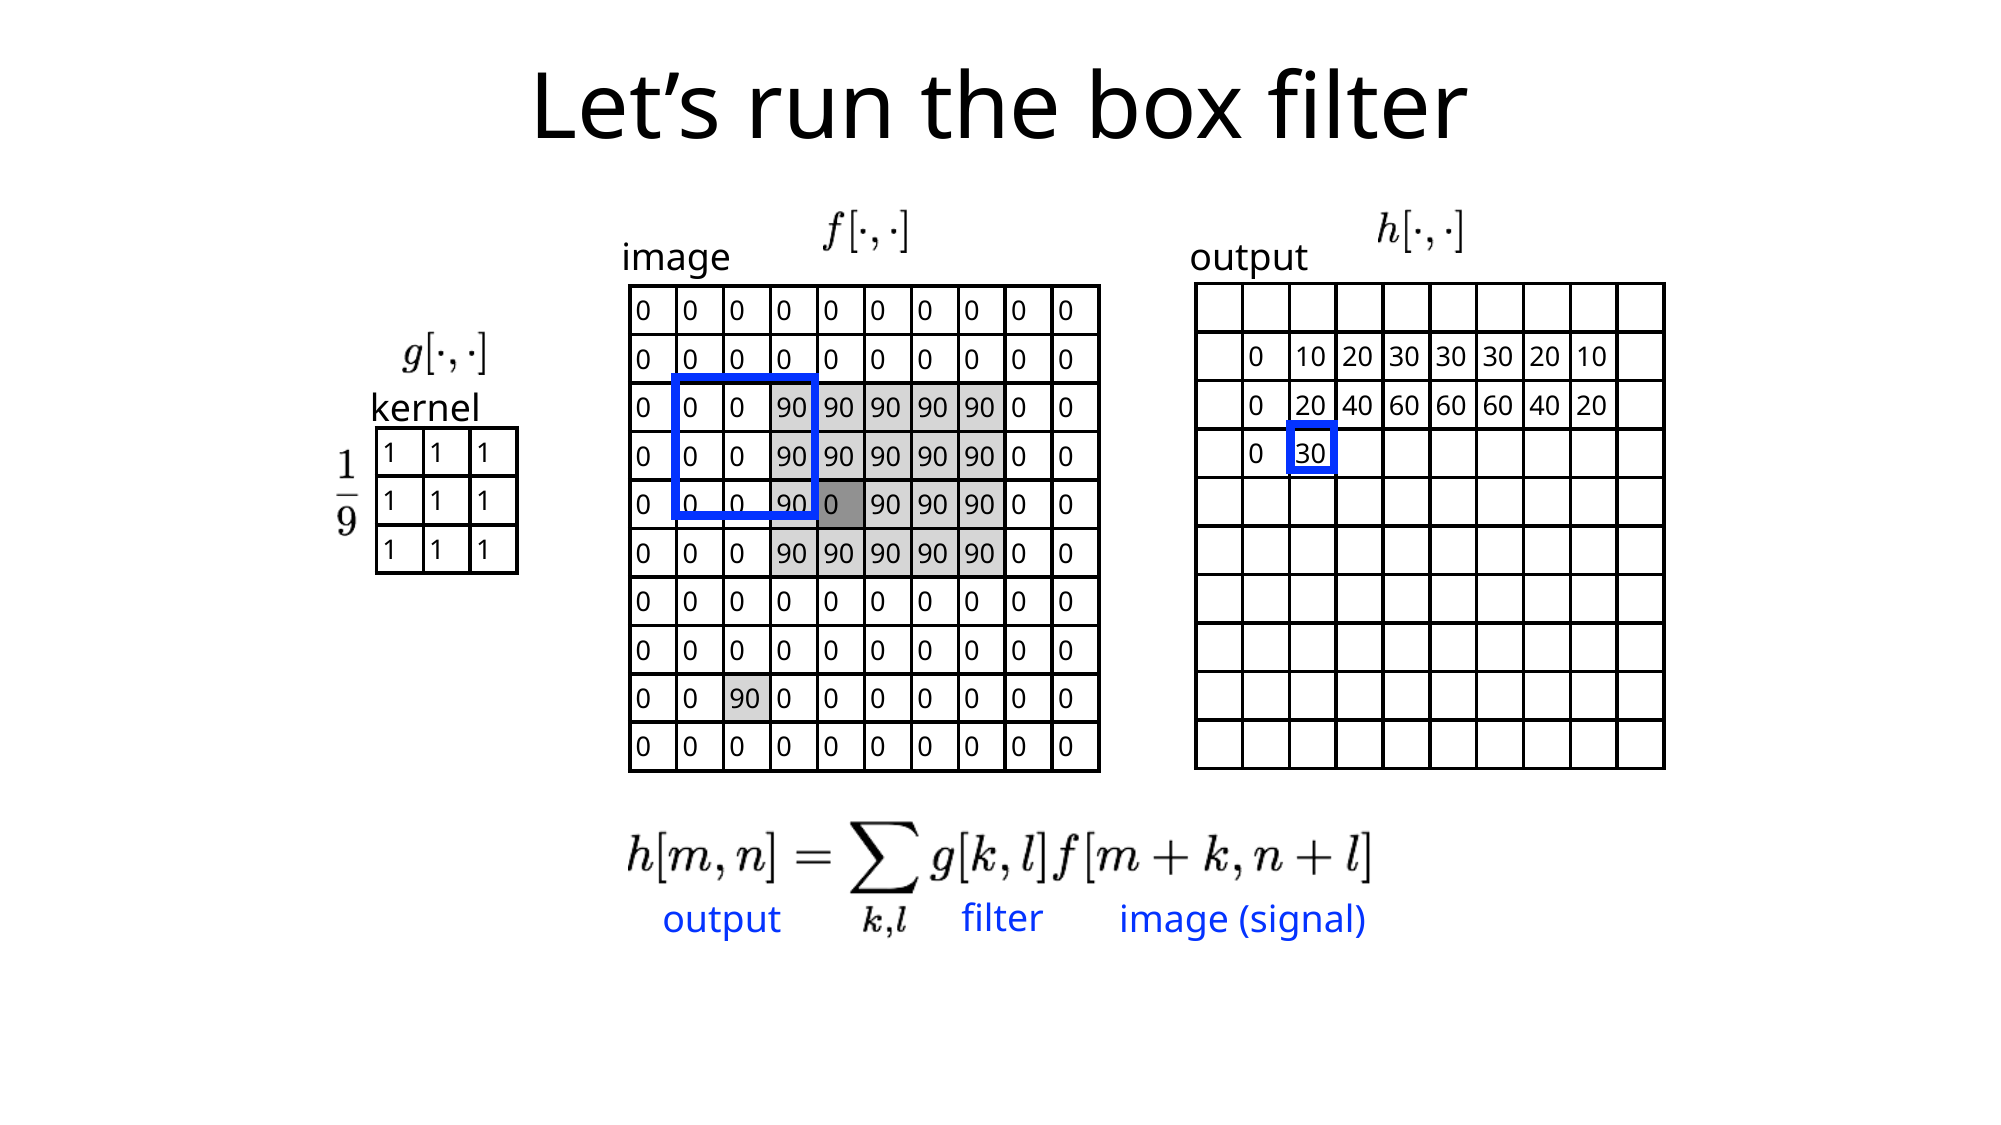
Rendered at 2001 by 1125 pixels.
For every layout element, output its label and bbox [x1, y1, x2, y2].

table_cell [632, 385, 675, 430]
table_cell [1338, 528, 1381, 573]
table_header [1478, 285, 1522, 330]
table_cell [1478, 382, 1522, 427]
table_cell [1054, 433, 1097, 478]
table_cell [678, 530, 722, 575]
table_cell [913, 579, 957, 624]
table_cell [1432, 625, 1475, 670]
table_header [819, 288, 863, 333]
table_cell [819, 676, 863, 720]
table_cell [1198, 625, 1241, 670]
table_cell [1432, 431, 1475, 476]
table_cell [1338, 576, 1381, 621]
table_cell [1619, 479, 1662, 524]
table_cell [1385, 334, 1428, 379]
table_cell [1478, 576, 1522, 621]
table_cell [1619, 334, 1662, 379]
table_cell [772, 627, 816, 672]
table_header [1619, 285, 1662, 330]
table_cell [1291, 625, 1334, 670]
table_cell [632, 433, 675, 478]
table_cell [960, 385, 1003, 430]
table_cell [1338, 625, 1381, 670]
table_header [425, 430, 468, 474]
table_cell [1619, 625, 1662, 670]
table_cell [1478, 673, 1522, 718]
table_cell [1385, 528, 1428, 573]
table_cell [678, 579, 722, 624]
table_cell [1385, 576, 1428, 621]
text_box [369, 383, 481, 429]
table_cell [378, 478, 422, 523]
table_cell [819, 336, 863, 381]
table_cell [960, 482, 1003, 527]
table_cell [678, 336, 722, 377]
table_cell [1572, 334, 1615, 379]
table_cell [1054, 530, 1097, 575]
table_header [1572, 285, 1615, 330]
table_cell [1338, 334, 1381, 379]
table_cell [1244, 673, 1288, 718]
table_cell [725, 724, 769, 769]
table_cell [1291, 479, 1334, 524]
table_cell [472, 527, 515, 571]
table_cell [960, 530, 1003, 575]
table_cell [1525, 722, 1569, 767]
table_cell [1198, 382, 1241, 427]
table_cell [1244, 528, 1288, 573]
table_cell [725, 579, 769, 624]
table_cell [1244, 576, 1288, 621]
table_header [1525, 285, 1569, 330]
table_cell [1478, 528, 1522, 573]
table_cell [1054, 627, 1097, 672]
table_cell [1478, 722, 1522, 767]
table_cell [1572, 479, 1615, 524]
table_cell [725, 530, 769, 575]
table_cell [1572, 576, 1615, 621]
table_cell [960, 433, 1003, 478]
picture [314, 445, 361, 550]
table_cell [866, 724, 910, 769]
table_cell [1525, 673, 1569, 718]
table_cell [1525, 576, 1569, 621]
table_cell [1385, 382, 1428, 427]
table_cell [1385, 479, 1428, 524]
table_header [1338, 285, 1381, 330]
table_cell [913, 530, 957, 575]
table_cell [1007, 724, 1050, 769]
table_cell [1291, 576, 1334, 621]
table_cell [1054, 676, 1097, 720]
table_cell [1432, 722, 1475, 767]
table_cell [819, 627, 863, 672]
table_cell [1572, 625, 1615, 670]
table_cell [1385, 431, 1428, 476]
table_cell [1525, 334, 1569, 379]
table_cell [1054, 385, 1097, 430]
table_cell [1198, 722, 1241, 767]
table_cell [1007, 385, 1050, 430]
table_cell [1198, 431, 1241, 476]
table_cell [1338, 673, 1381, 718]
picture [823, 209, 908, 254]
table_cell [1478, 334, 1522, 379]
table_cell [1385, 673, 1428, 718]
table_cell [819, 724, 863, 769]
table_cell [1572, 673, 1615, 718]
table_cell [1198, 673, 1241, 718]
table_cell [866, 530, 910, 575]
table_cell [725, 336, 769, 377]
table_header [1054, 288, 1097, 333]
table_cell [1007, 433, 1050, 478]
table_cell [1198, 576, 1241, 621]
table_cell [632, 336, 675, 381]
table_cell [1572, 722, 1615, 767]
table_header [378, 430, 422, 474]
table_cell [1525, 528, 1569, 573]
table_cell [1478, 479, 1522, 524]
table_cell [866, 336, 910, 381]
table_cell [678, 627, 722, 672]
table_cell [472, 478, 515, 523]
table_cell [425, 478, 468, 523]
table_cell [632, 530, 675, 575]
table_cell [1572, 382, 1615, 427]
table_cell [913, 433, 957, 478]
table_cell [1338, 479, 1381, 524]
table_cell [1385, 722, 1428, 767]
table_cell [1244, 382, 1288, 427]
table_cell [866, 482, 910, 527]
table_cell [1478, 431, 1522, 476]
table_header [472, 430, 515, 474]
table_cell [1244, 625, 1288, 670]
title [0, 0, 2000, 218]
table_cell [1338, 722, 1381, 767]
table_cell [1619, 382, 1662, 427]
table_cell [1007, 530, 1050, 575]
text_box [675, 377, 815, 516]
table_header [632, 288, 675, 333]
table_header [1432, 285, 1475, 330]
table_cell [425, 527, 468, 571]
table_cell [866, 676, 910, 720]
table_cell [1385, 625, 1428, 670]
table_cell [819, 433, 863, 478]
table_header [960, 288, 1003, 333]
table_cell [866, 385, 910, 430]
table_cell [772, 724, 816, 769]
table_cell [1338, 431, 1381, 476]
table_cell [1432, 382, 1475, 427]
table_cell [913, 724, 957, 769]
table_cell [1478, 625, 1522, 670]
table_cell [913, 482, 957, 527]
table_header [725, 288, 769, 333]
table_cell [678, 676, 722, 720]
table_cell [1338, 382, 1381, 427]
table_cell [772, 579, 816, 624]
table_header [913, 288, 957, 333]
table_cell [1619, 528, 1662, 573]
text_box [1290, 424, 1334, 470]
table_cell [725, 516, 769, 527]
table_cell [725, 676, 769, 720]
table_cell [772, 336, 816, 381]
table_cell [1619, 722, 1662, 767]
table_cell [1525, 625, 1569, 670]
table_cell [1007, 336, 1050, 381]
table_cell [819, 385, 863, 430]
table_cell [1291, 382, 1334, 424]
picture [1378, 209, 1463, 254]
table_cell [1432, 528, 1475, 573]
table_cell [1619, 576, 1662, 621]
table_cell [1054, 724, 1097, 769]
table_header [1007, 288, 1050, 333]
table_cell [772, 676, 816, 720]
table_cell [1291, 334, 1334, 379]
table_cell [1198, 528, 1241, 573]
table_cell [632, 724, 675, 769]
table_cell [913, 385, 957, 430]
table_cell [1432, 334, 1475, 379]
table_cell [632, 627, 675, 672]
table_cell [1572, 431, 1615, 476]
table_cell [1525, 431, 1569, 476]
picture [402, 331, 486, 375]
table_cell [1244, 479, 1288, 524]
table_cell [1619, 431, 1662, 476]
table_cell [1007, 482, 1050, 527]
table_cell [866, 433, 910, 478]
table_cell [960, 579, 1003, 624]
table_cell [913, 336, 957, 381]
table_cell [378, 527, 422, 571]
table_header [1291, 285, 1334, 330]
table_cell [1007, 579, 1050, 624]
table_cell [866, 579, 910, 624]
table_cell [1054, 336, 1097, 381]
table_cell [960, 676, 1003, 720]
table_cell [913, 627, 957, 672]
table_cell [913, 676, 957, 720]
picture [628, 821, 1371, 939]
table_cell [1291, 470, 1334, 476]
table_header [772, 288, 816, 333]
table_cell [1291, 528, 1334, 573]
table_cell [960, 724, 1003, 769]
table_cell [1198, 479, 1241, 524]
table_cell [1198, 334, 1241, 379]
table_cell [678, 516, 722, 527]
table_cell [1007, 676, 1050, 720]
table_cell [678, 724, 722, 769]
table_cell [1244, 722, 1288, 767]
table_cell [772, 530, 816, 575]
table_cell [1525, 382, 1569, 427]
table_cell [819, 482, 863, 527]
table_cell [1054, 482, 1097, 527]
table_cell [725, 627, 769, 672]
table_cell [960, 336, 1003, 381]
table_cell [1432, 479, 1475, 524]
table_cell [1525, 479, 1569, 524]
table_cell [632, 482, 675, 527]
table_cell [1619, 673, 1662, 718]
table_cell [819, 579, 863, 624]
table_cell [632, 579, 675, 624]
table_cell [1432, 673, 1475, 718]
table_cell [1291, 673, 1334, 718]
table_cell [632, 676, 675, 720]
table_header [678, 288, 722, 333]
table_cell [1572, 528, 1615, 573]
table_cell [1244, 431, 1288, 476]
table_cell [1432, 576, 1475, 621]
table_cell [772, 482, 816, 527]
table_cell [1244, 334, 1288, 379]
text_box [621, 232, 732, 278]
table_header [1385, 285, 1428, 330]
table_cell [1291, 722, 1334, 767]
table_cell [1054, 579, 1097, 624]
table_cell [819, 530, 863, 575]
text_box [1189, 232, 1309, 278]
table_cell [1007, 627, 1050, 672]
table_cell [866, 627, 910, 672]
table_header [1198, 285, 1241, 330]
table_header [1244, 285, 1288, 330]
table_cell [960, 627, 1003, 672]
table_header [866, 288, 910, 333]
